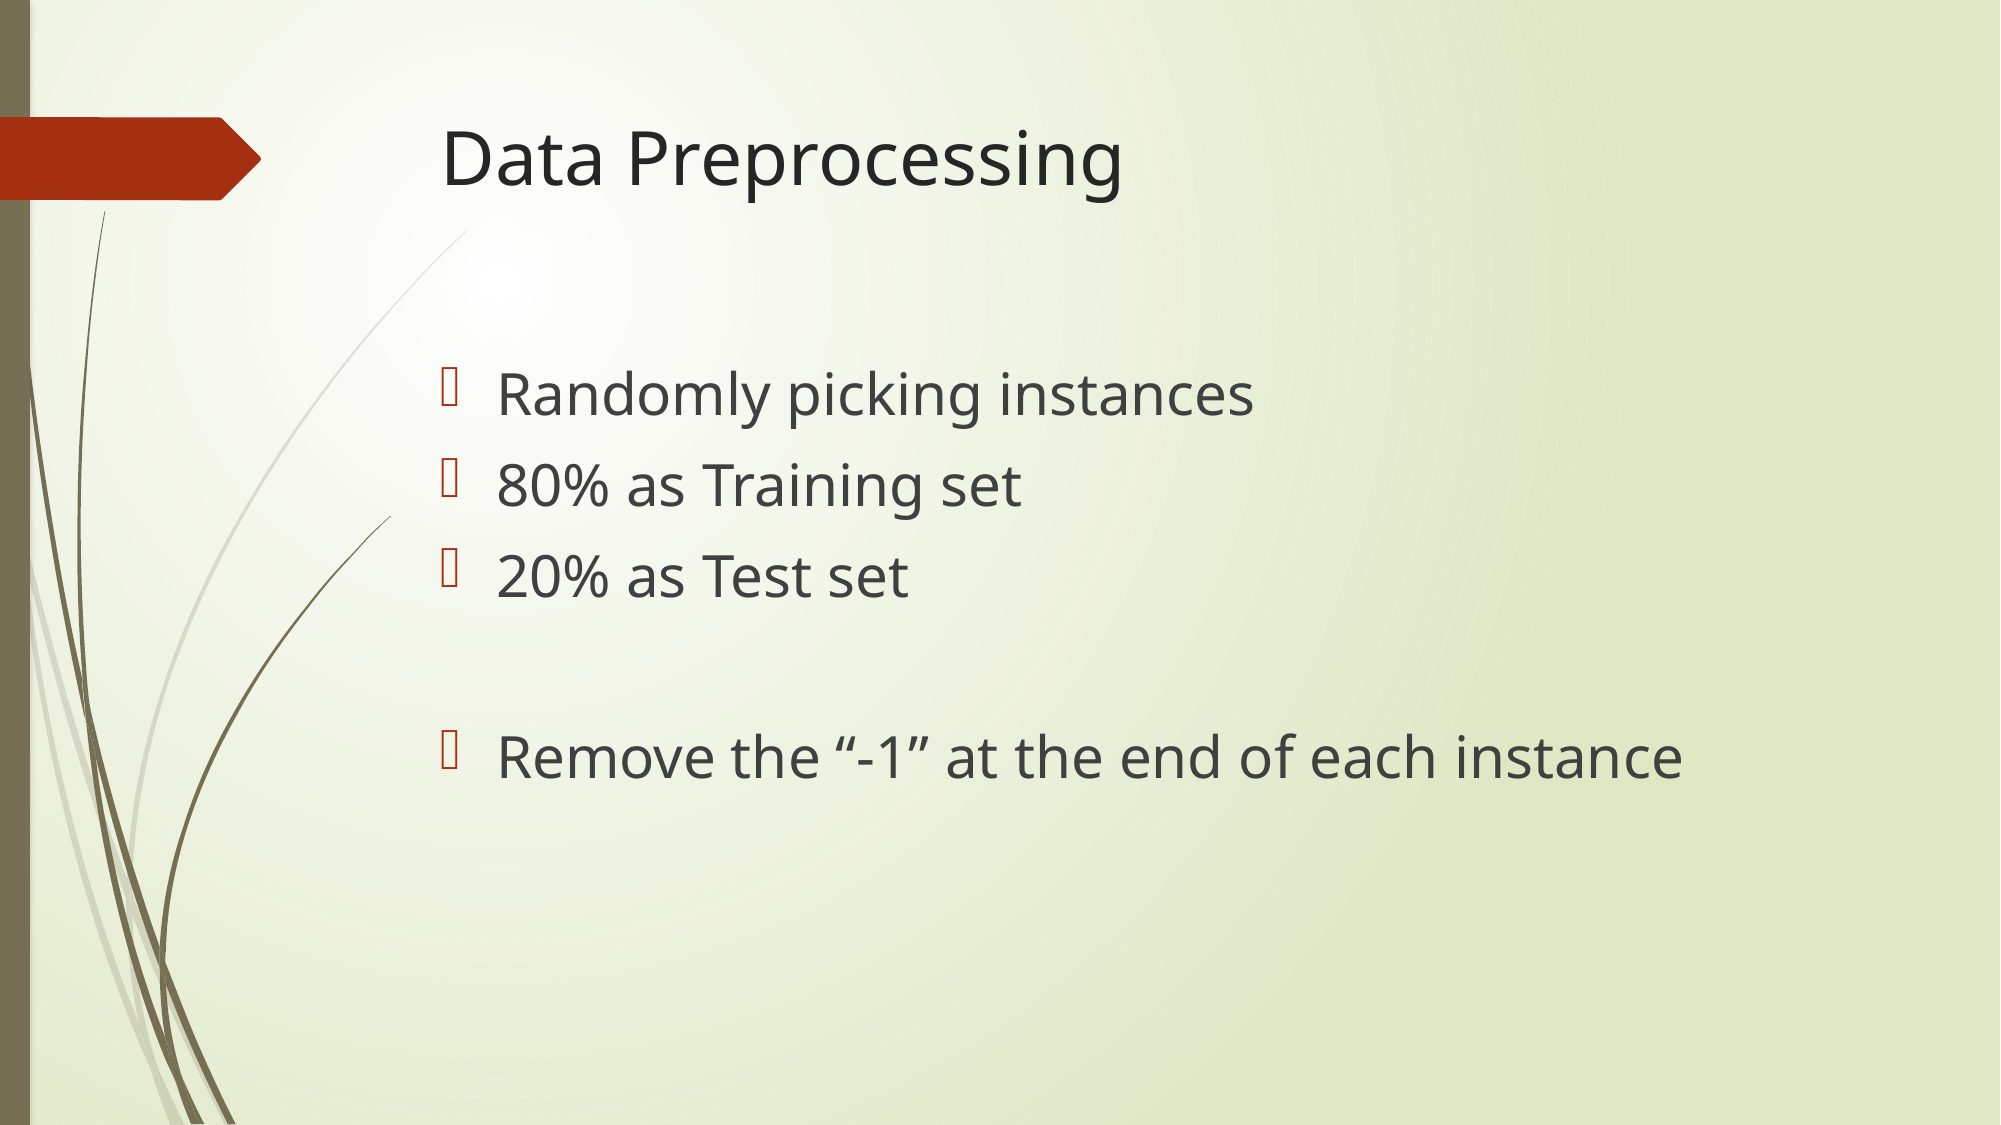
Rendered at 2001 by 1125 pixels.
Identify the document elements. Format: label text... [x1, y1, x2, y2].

list Randomly picking instances 80% as Training set 20% as Test set Remove the “-1” at the end of each instance [424, 350, 1888, 970]
title Data Preprocessing [425, 102, 1888, 313]
